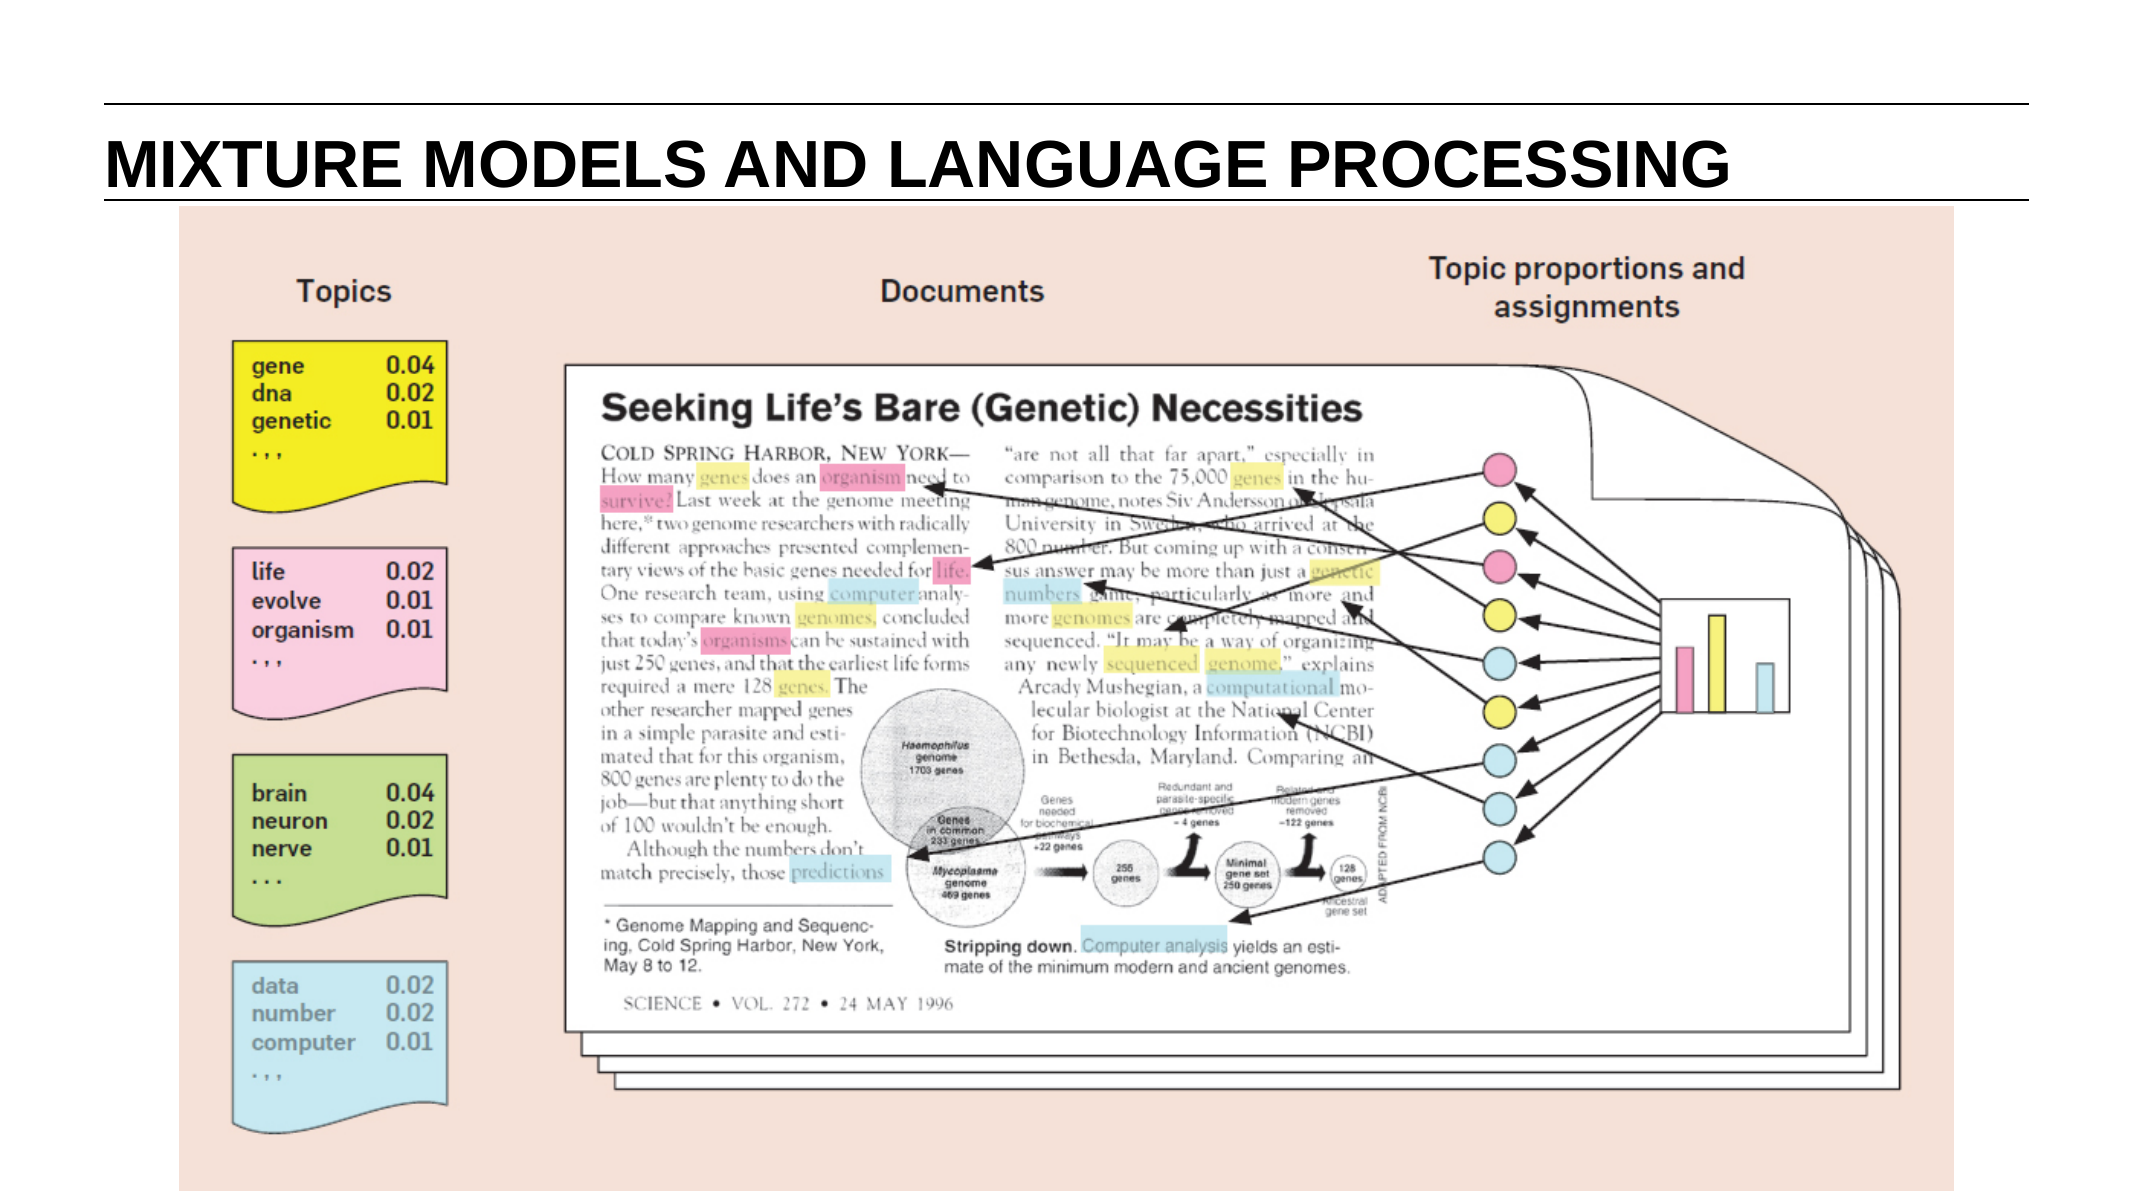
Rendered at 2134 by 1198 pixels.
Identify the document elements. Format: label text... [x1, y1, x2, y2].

text_box MIXTURE MODELS AND LANGUAGE PROCESSING [104, 120, 2030, 192]
picture [179, 206, 1954, 1191]
